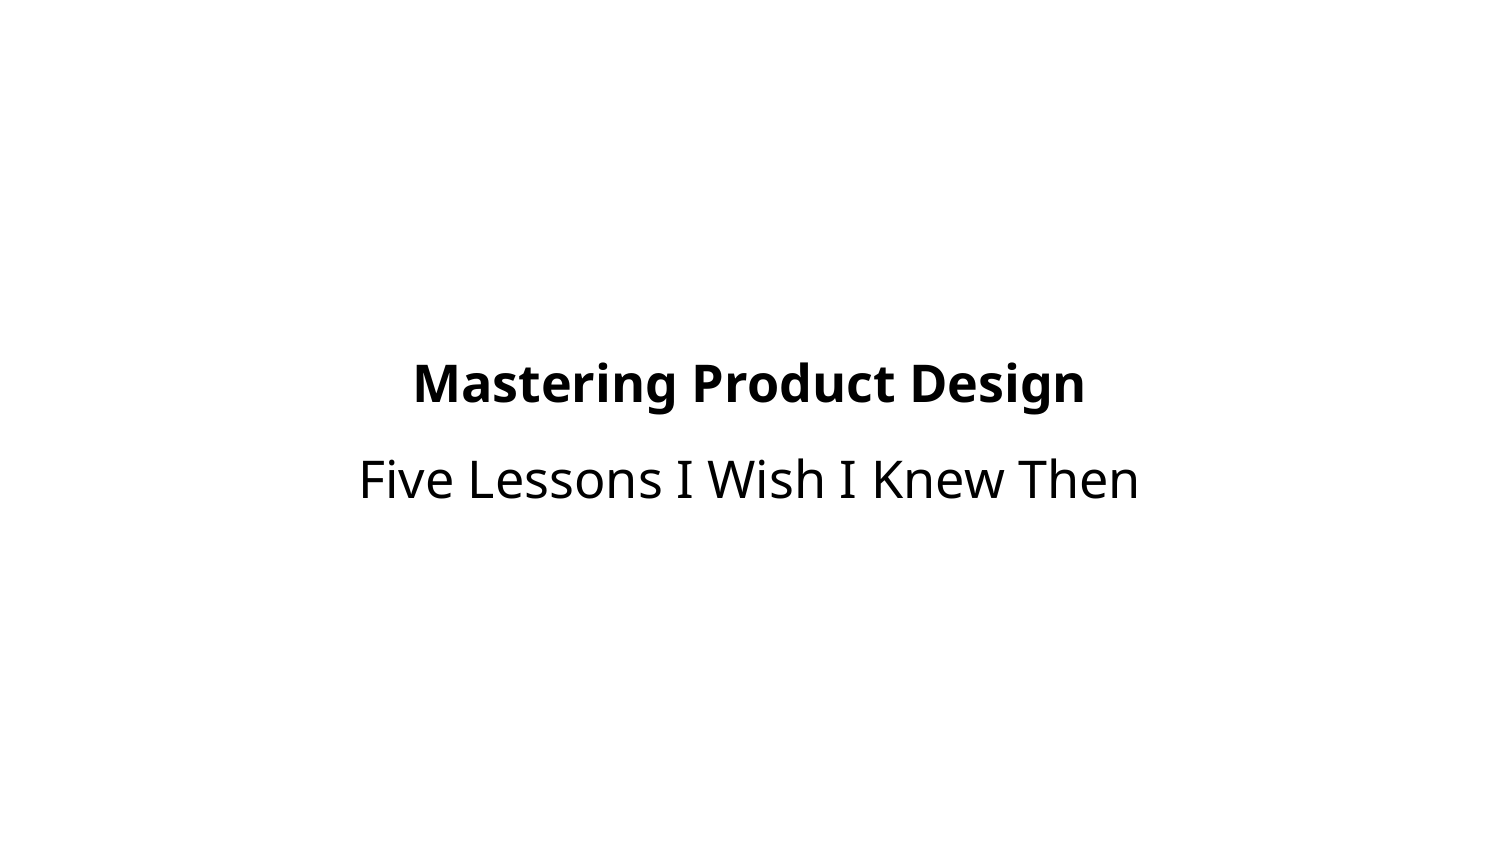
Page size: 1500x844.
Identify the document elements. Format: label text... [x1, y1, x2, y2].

text_box Mastering Product Design [90, 325, 1410, 421]
text_box Five Lessons I Wish I Knew Then [90, 421, 1410, 518]
